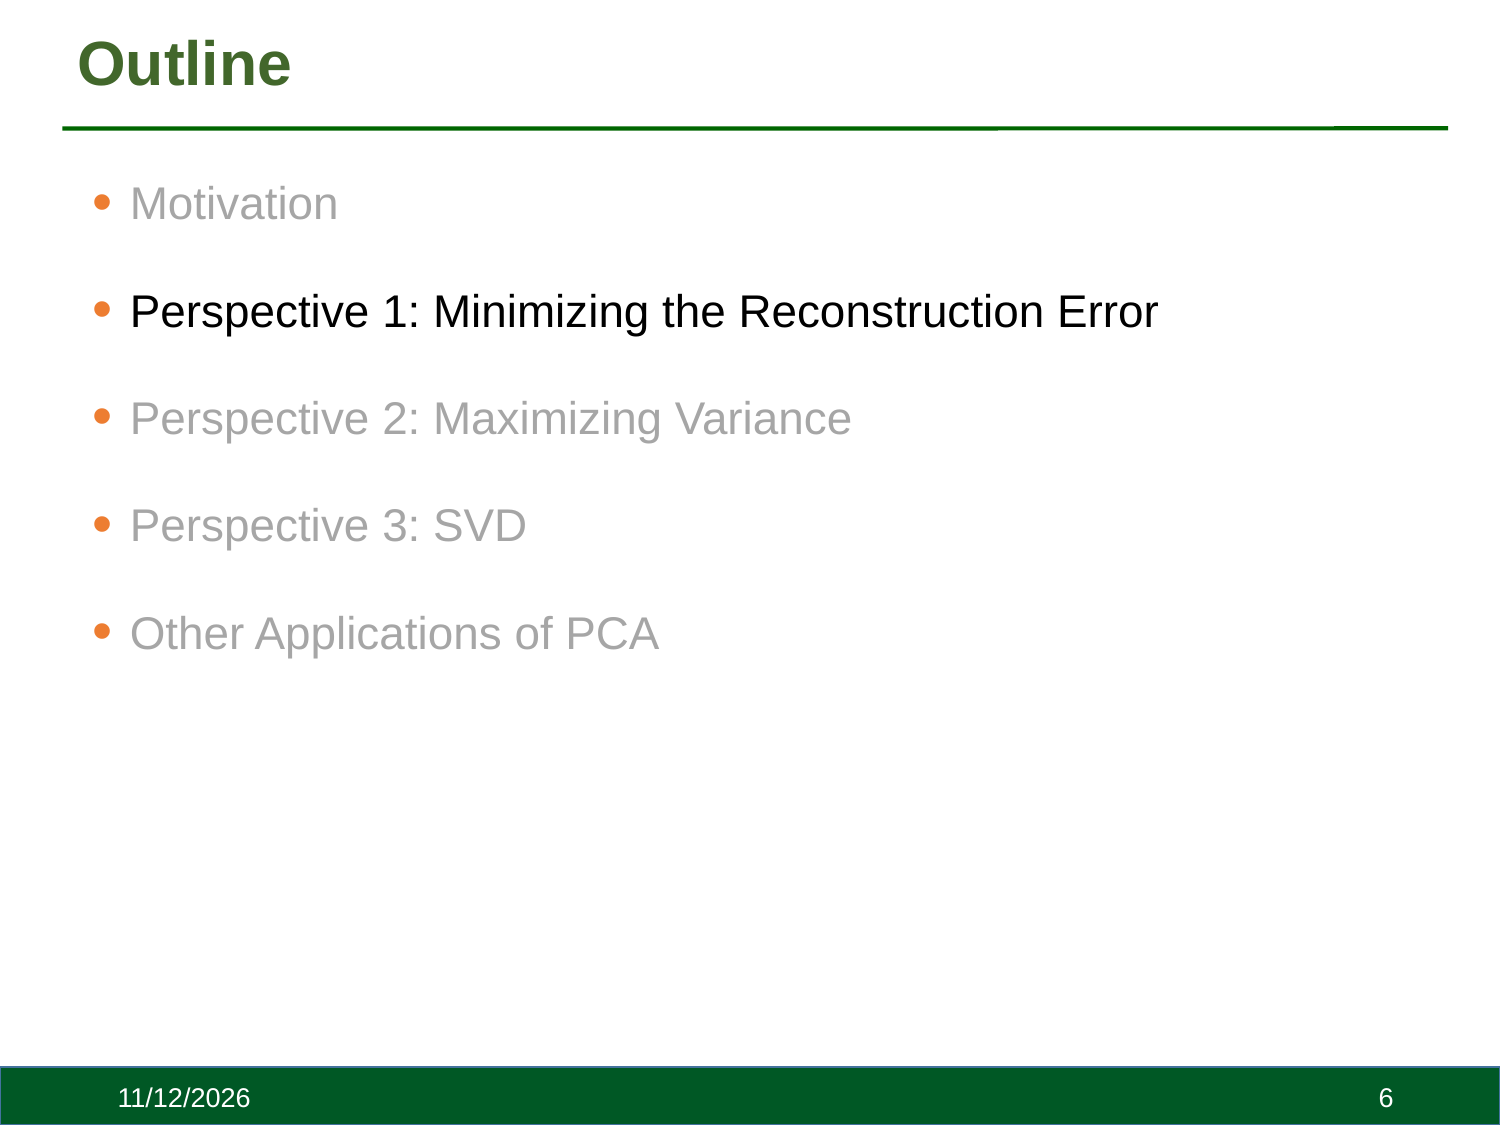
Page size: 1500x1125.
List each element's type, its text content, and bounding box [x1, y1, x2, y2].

title Outline [62, 8, 1448, 123]
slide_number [102, 1068, 441, 1125]
slide_number 6 [1096, 1068, 1409, 1125]
list Motivation Perspective 1: Minimizing the Reconstruction Error Perspective 2: Maximizing Variance Perspective 3: SVD Other Applications of PCA [62, 138, 1448, 1068]
